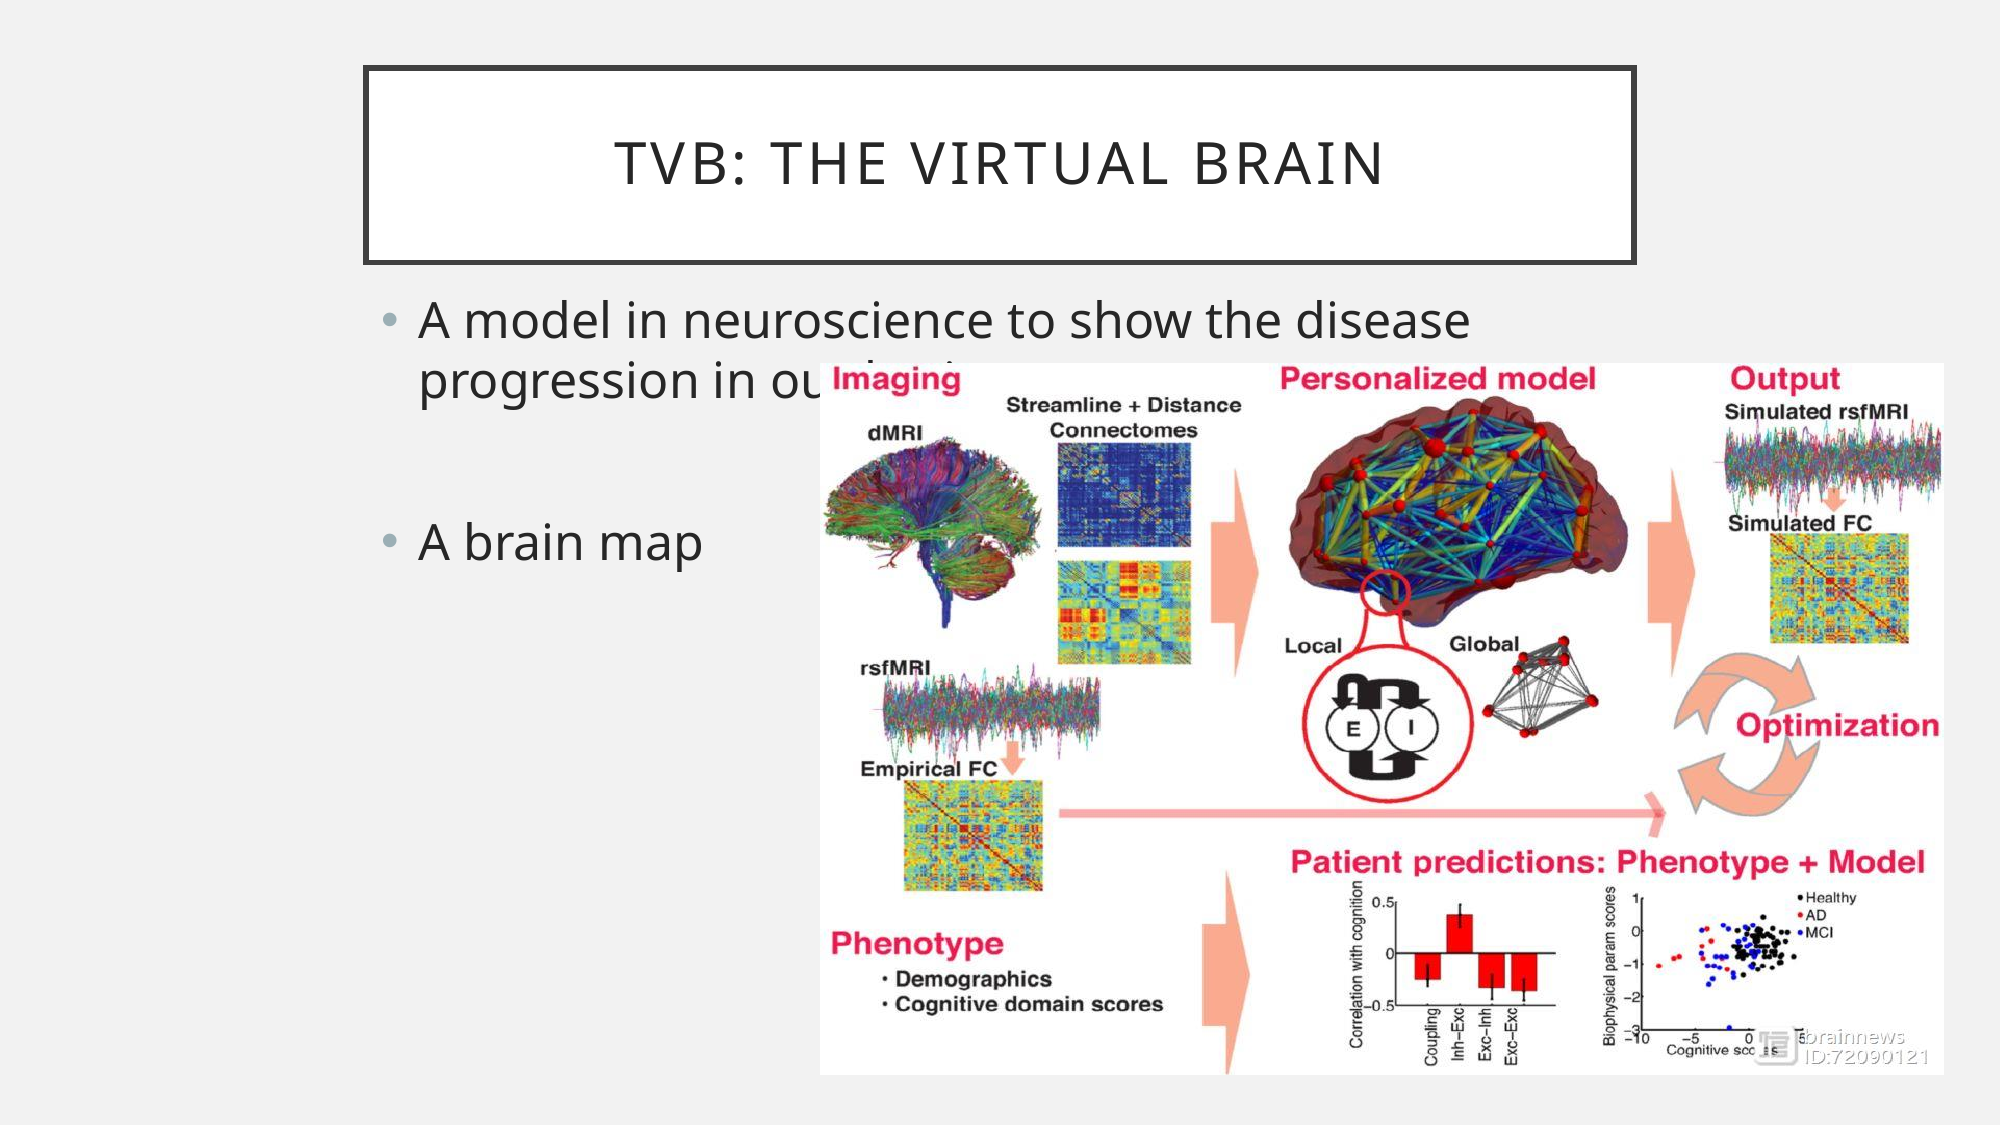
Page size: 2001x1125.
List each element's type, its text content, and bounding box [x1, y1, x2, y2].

title TVB: The virtual brain [363, 65, 1637, 265]
list A model in neuroscience to show the disease progression in our brain A brain map [366, 281, 1634, 791]
picture [820, 363, 1944, 1075]
